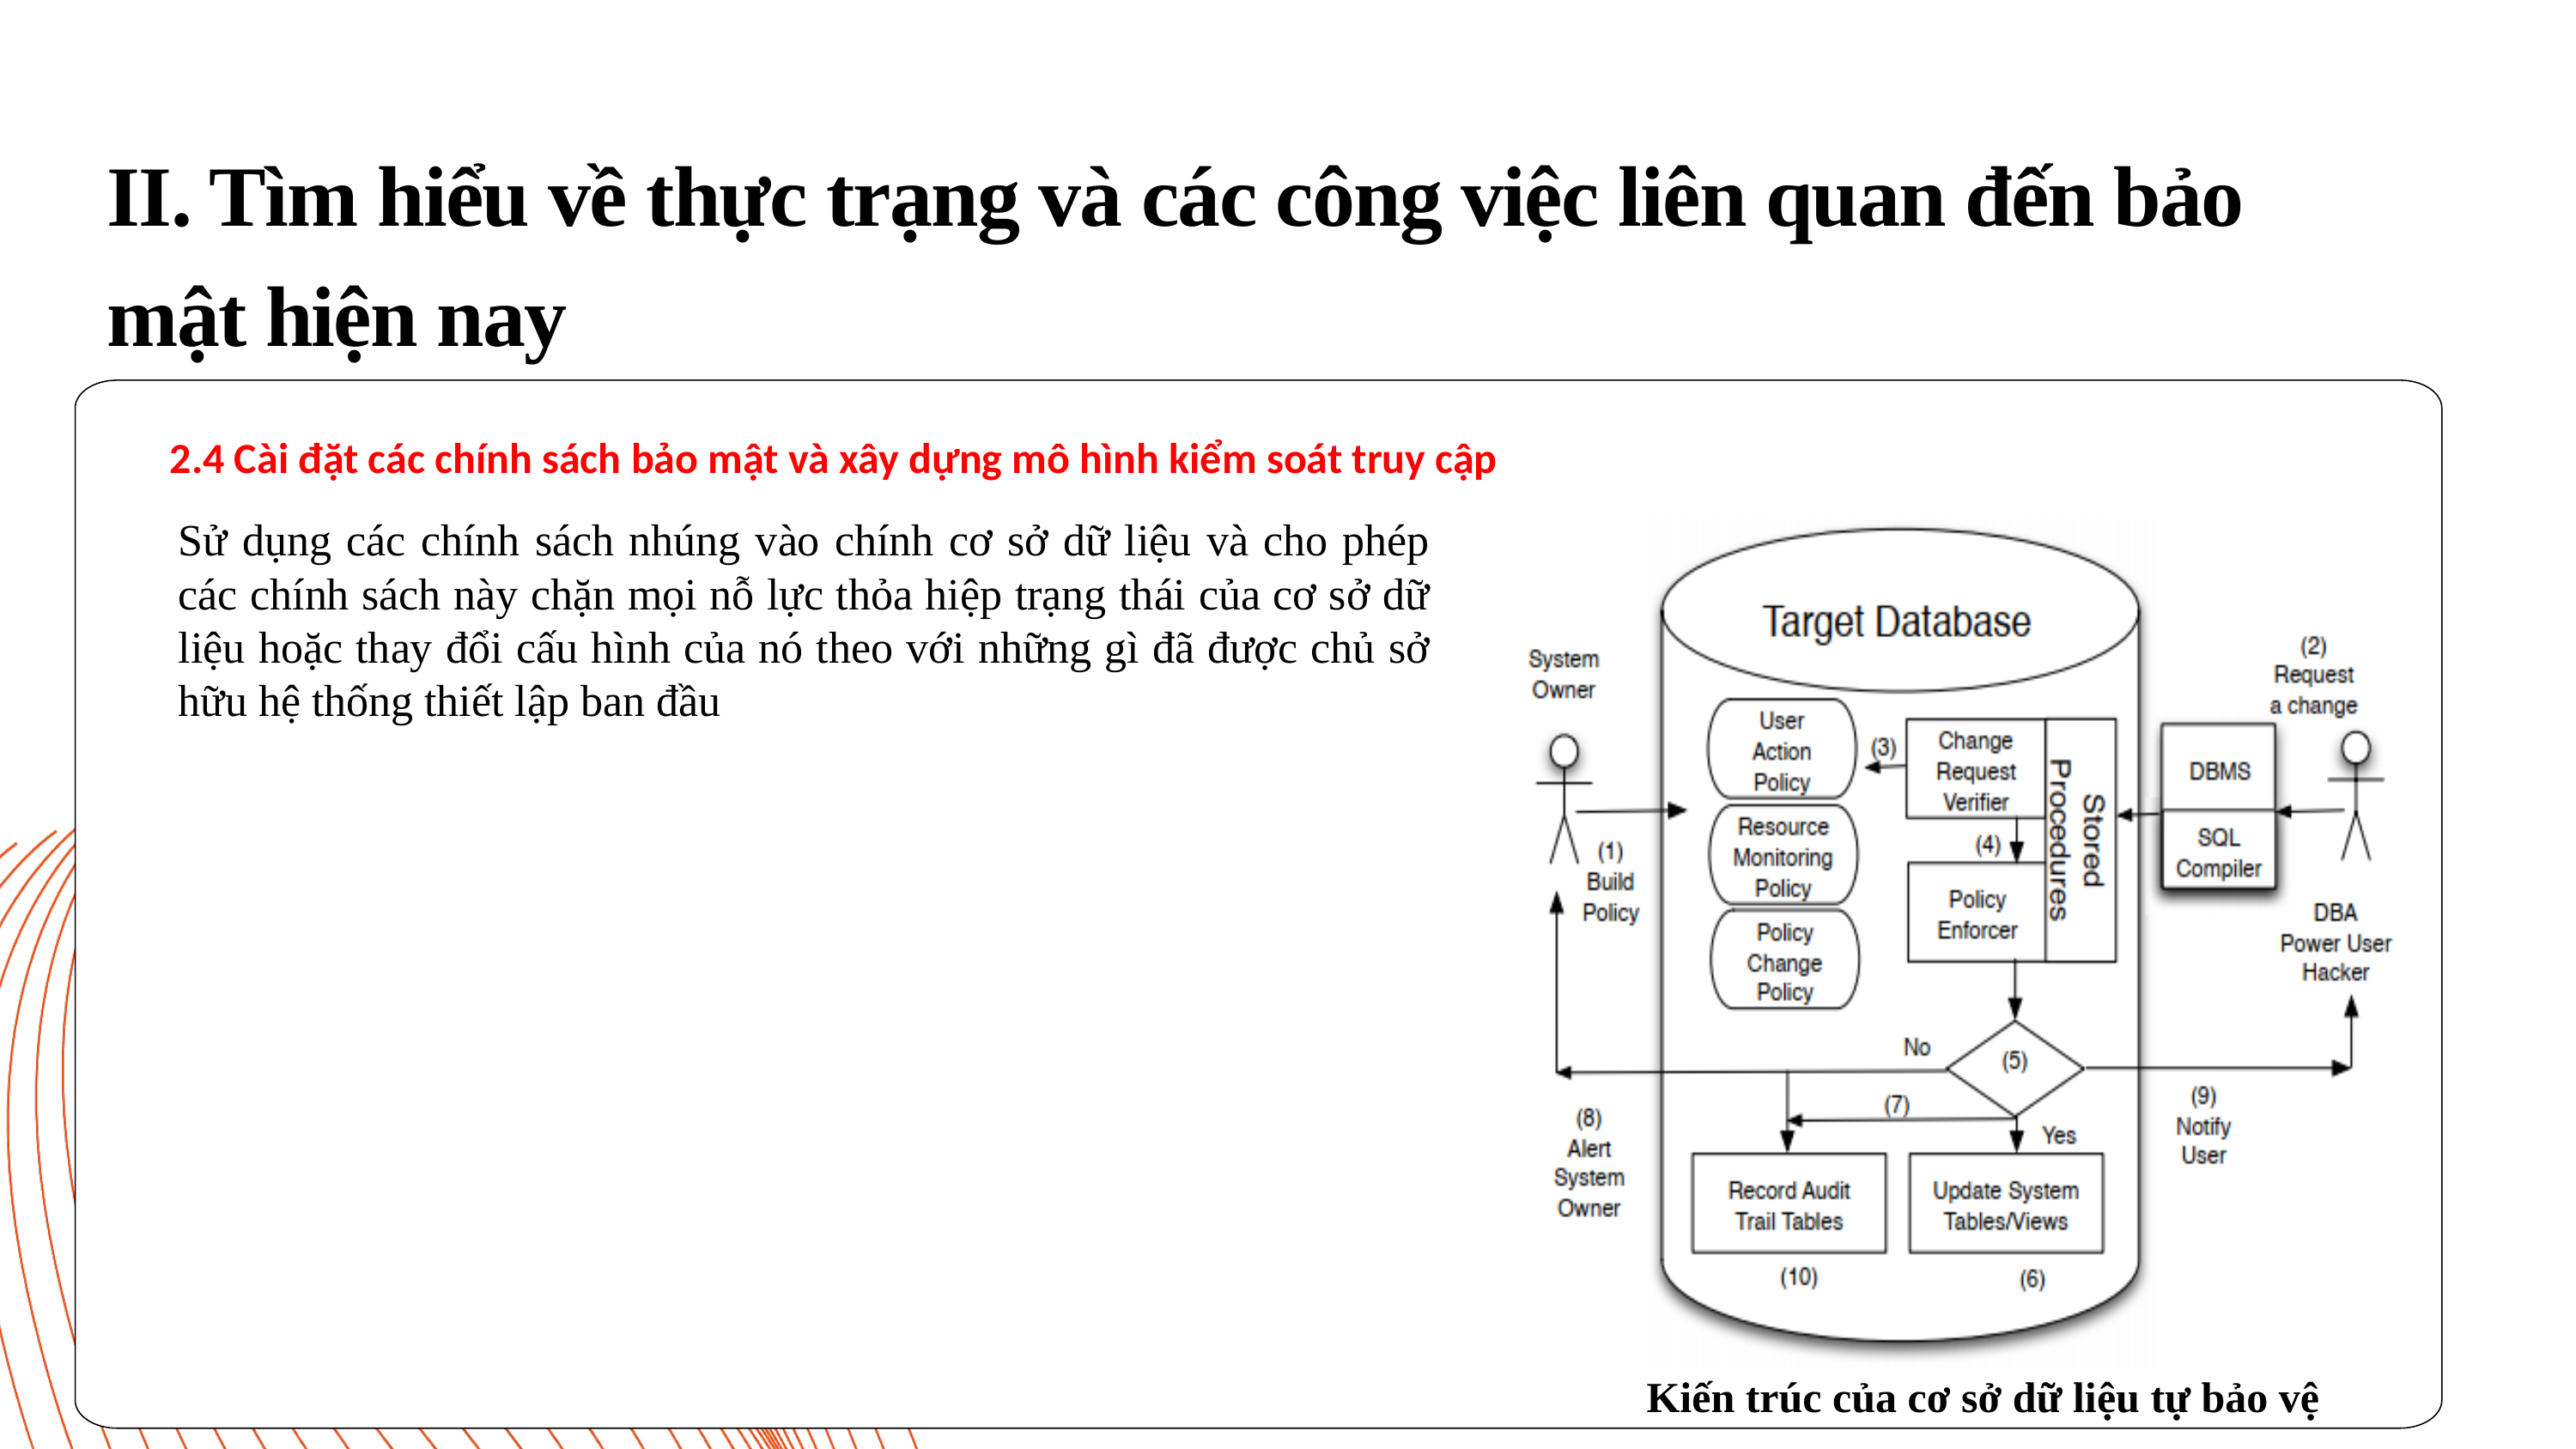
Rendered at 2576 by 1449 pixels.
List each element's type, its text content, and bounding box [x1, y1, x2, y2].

picture [1473, 489, 2423, 1391]
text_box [75, 379, 2443, 1428]
text_box [0, 581, 1020, 1449]
text_box II. Tìm hiểu về thực trạng và các công việc liên quan đến bảo mật hiện nay [106, 123, 2297, 364]
